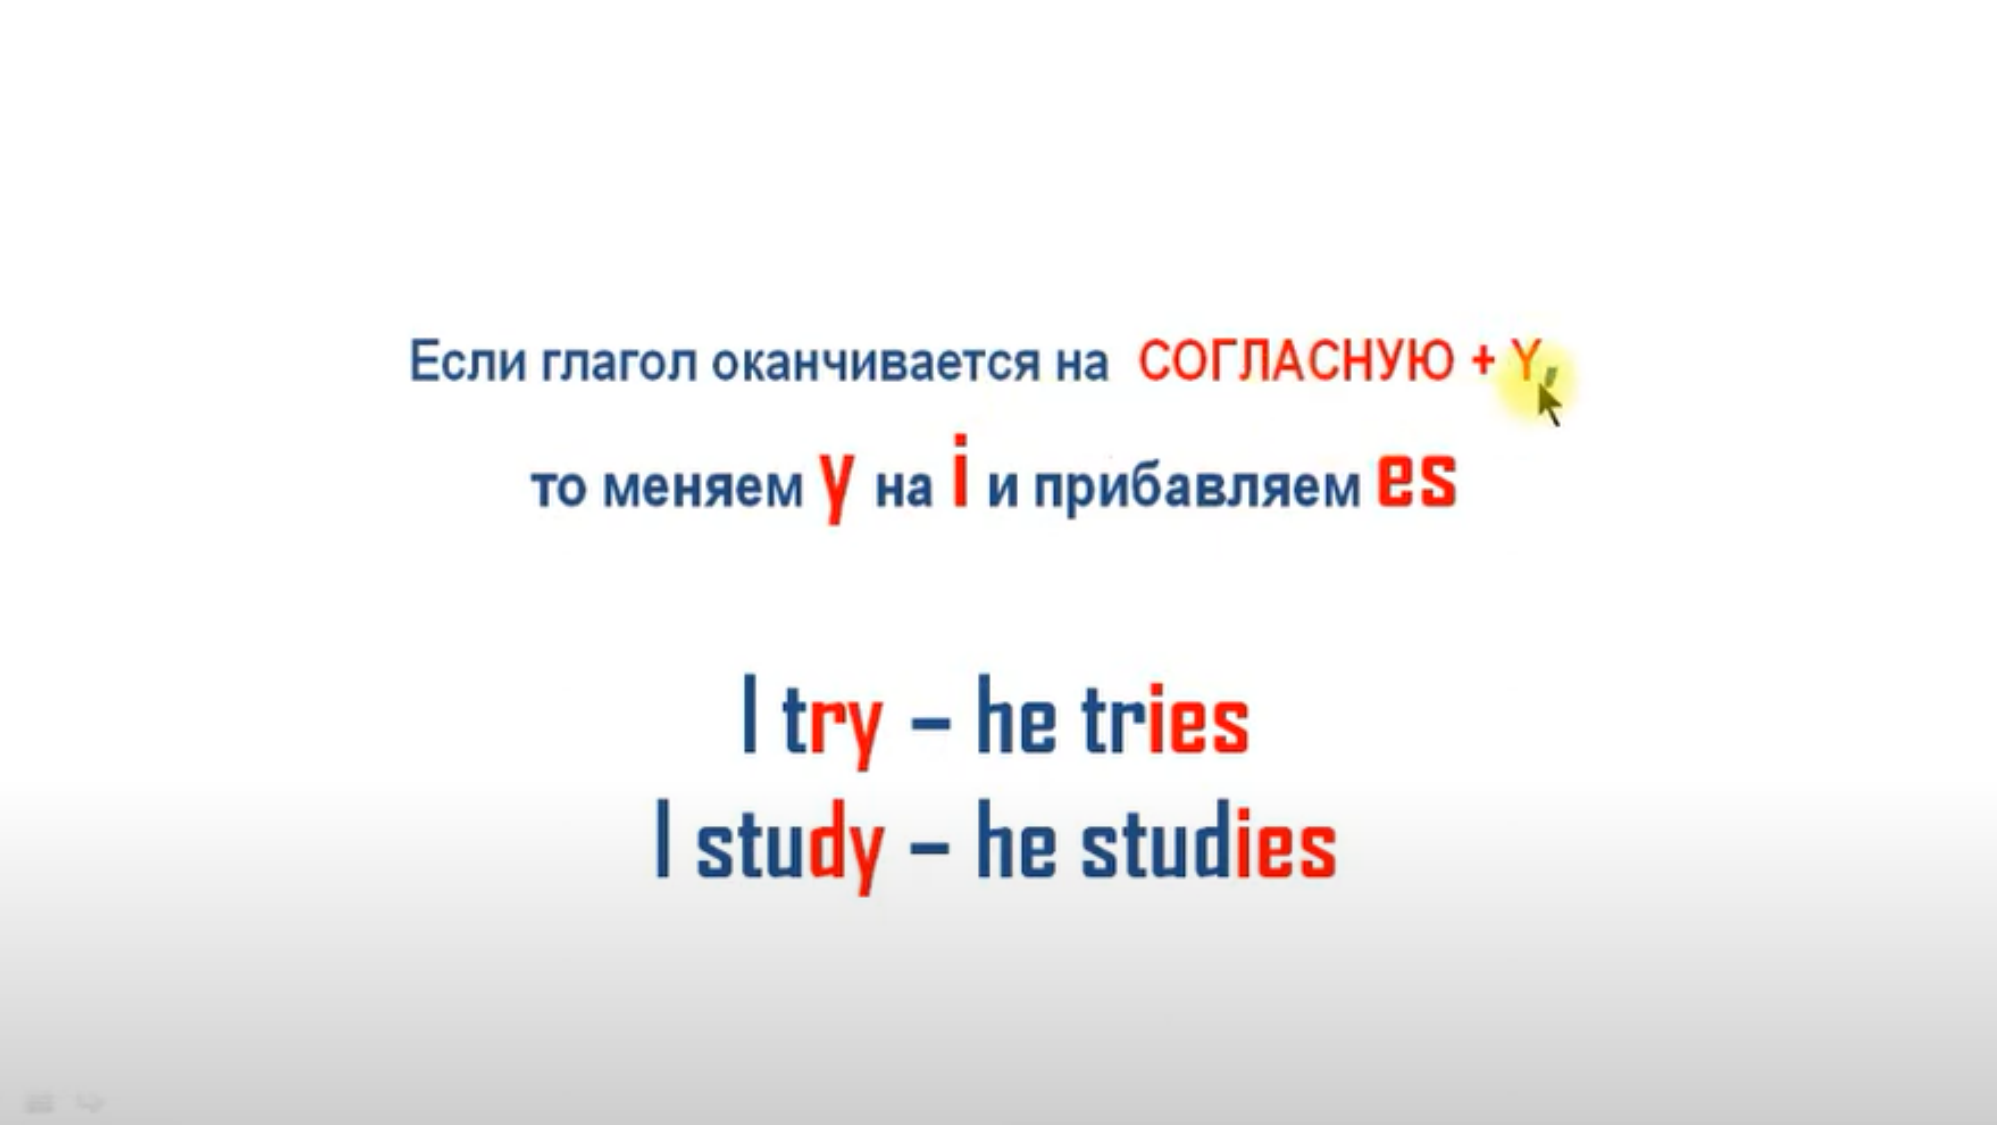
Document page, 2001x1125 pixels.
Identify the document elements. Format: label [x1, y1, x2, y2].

picture [0, 132, 1997, 1125]
